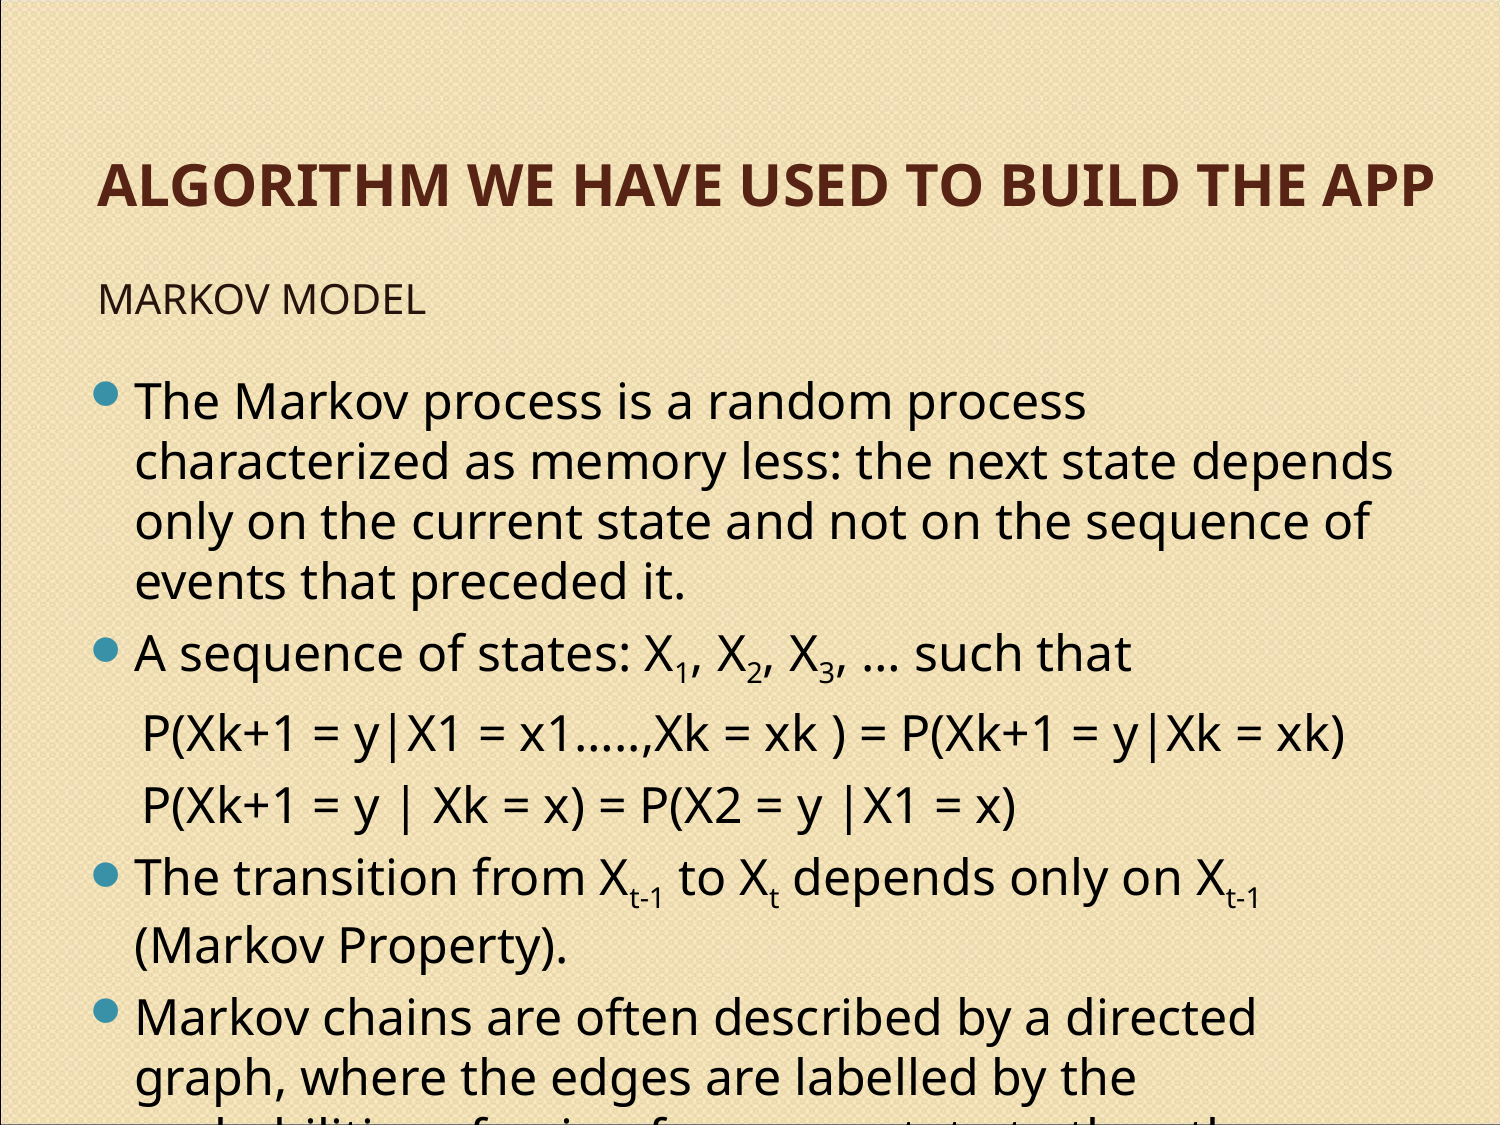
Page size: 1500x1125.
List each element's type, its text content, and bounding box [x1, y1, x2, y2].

text_box The Markov process is a random process characterized as memory less: the next state depends only on the current state and not on the sequence of events that preceded it. A sequence of states: X1, X2, X3, … such that P(Xk+1 = y|X1 = x1…..,Xk = xk ) = P(Xk+1 = y|Xk = xk) P(Xk+1 = y | Xk = x) = P(X2 = y |X1 = x) The transition from Xt-1 to Xt depends only on Xt-1 (Markov Property). Markov chains are often described by a directed graph, where the edges are labelled by the probabilities of going from one state to the other states. [74, 361, 1413, 988]
picture [0, 0, 1500, 1125]
text_box ALGORITHM WE HAVE USED TO BUILD THE APP [75, 1, 1459, 227]
text_box MARKOV MODEL [75, 230, 892, 346]
